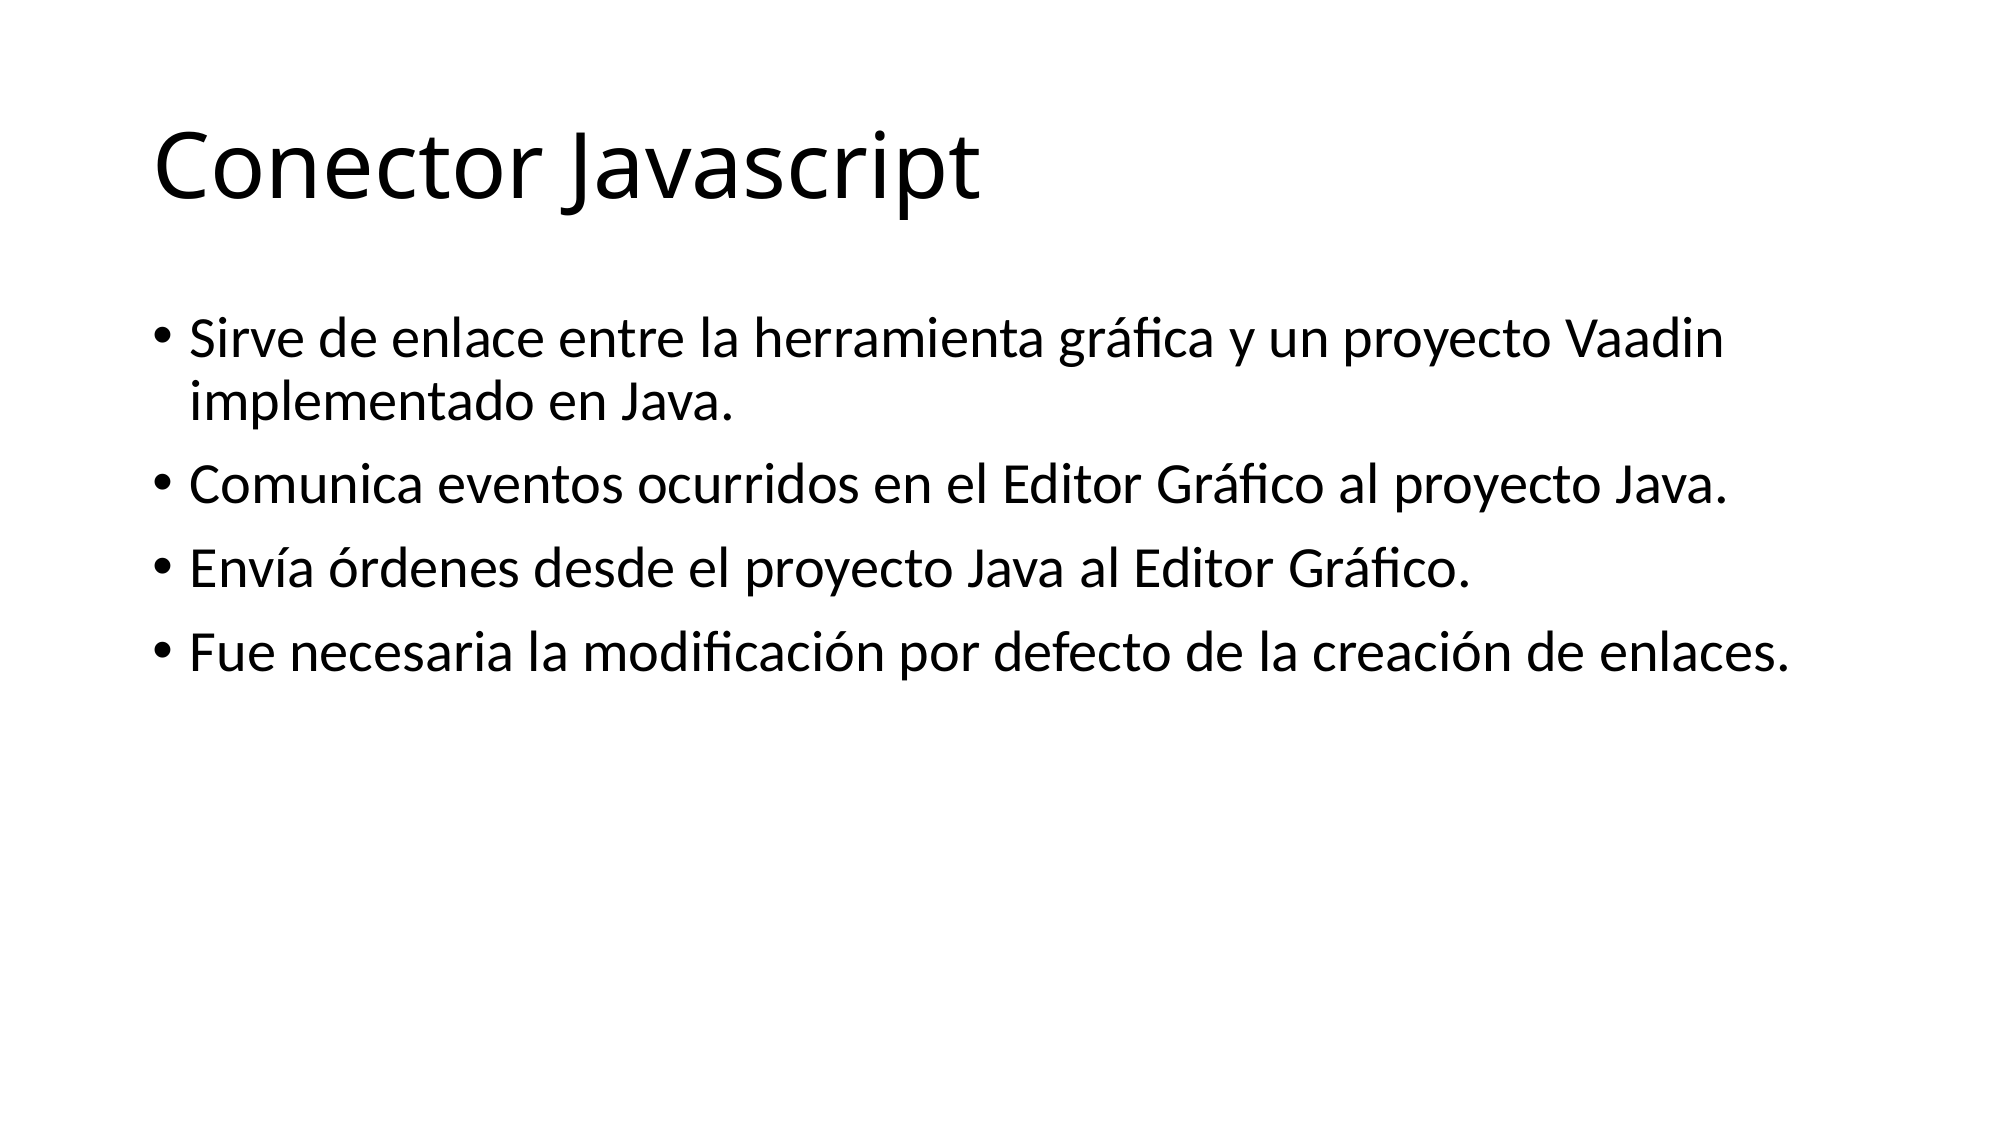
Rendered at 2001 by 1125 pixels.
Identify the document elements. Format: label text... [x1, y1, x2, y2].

title Conector Javascript [137, 59, 1863, 278]
list Sirve de enlace entre la herramienta gráfica y un proyecto Vaadin implementado en Java. Comunica eventos ocurridos en el Editor Gráfico al proyecto Java. Envía órdenes desde el proyecto Java al Editor Gráfico. Fue necesaria la modificación por defecto de la creación de enlaces. [137, 299, 1863, 1014]
